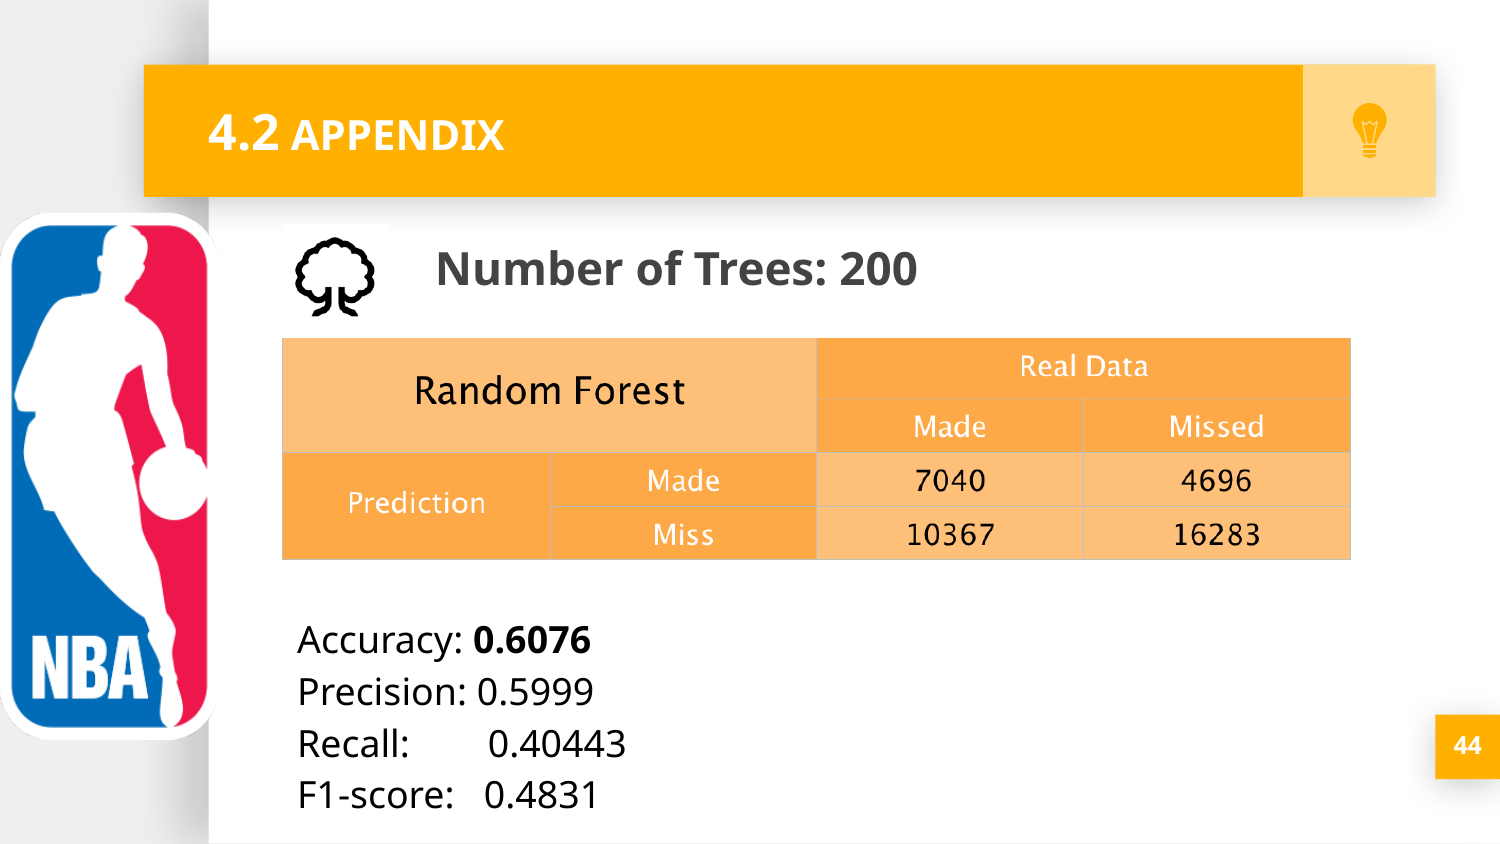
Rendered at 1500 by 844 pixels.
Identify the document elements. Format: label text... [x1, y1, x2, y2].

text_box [1352, 102, 1387, 159]
title 4.2 APPENDIX [193, 64, 1300, 197]
slide_number ‹#› [1435, 714, 1500, 780]
list Number of Trees: 200 [419, 224, 1341, 326]
picture [0, 196, 1364, 758]
text_box Accuracy: 0.6076 Precision: 0.5999 Recall: 0.40443 F1-score: 0.4831 [380, 594, 866, 757]
